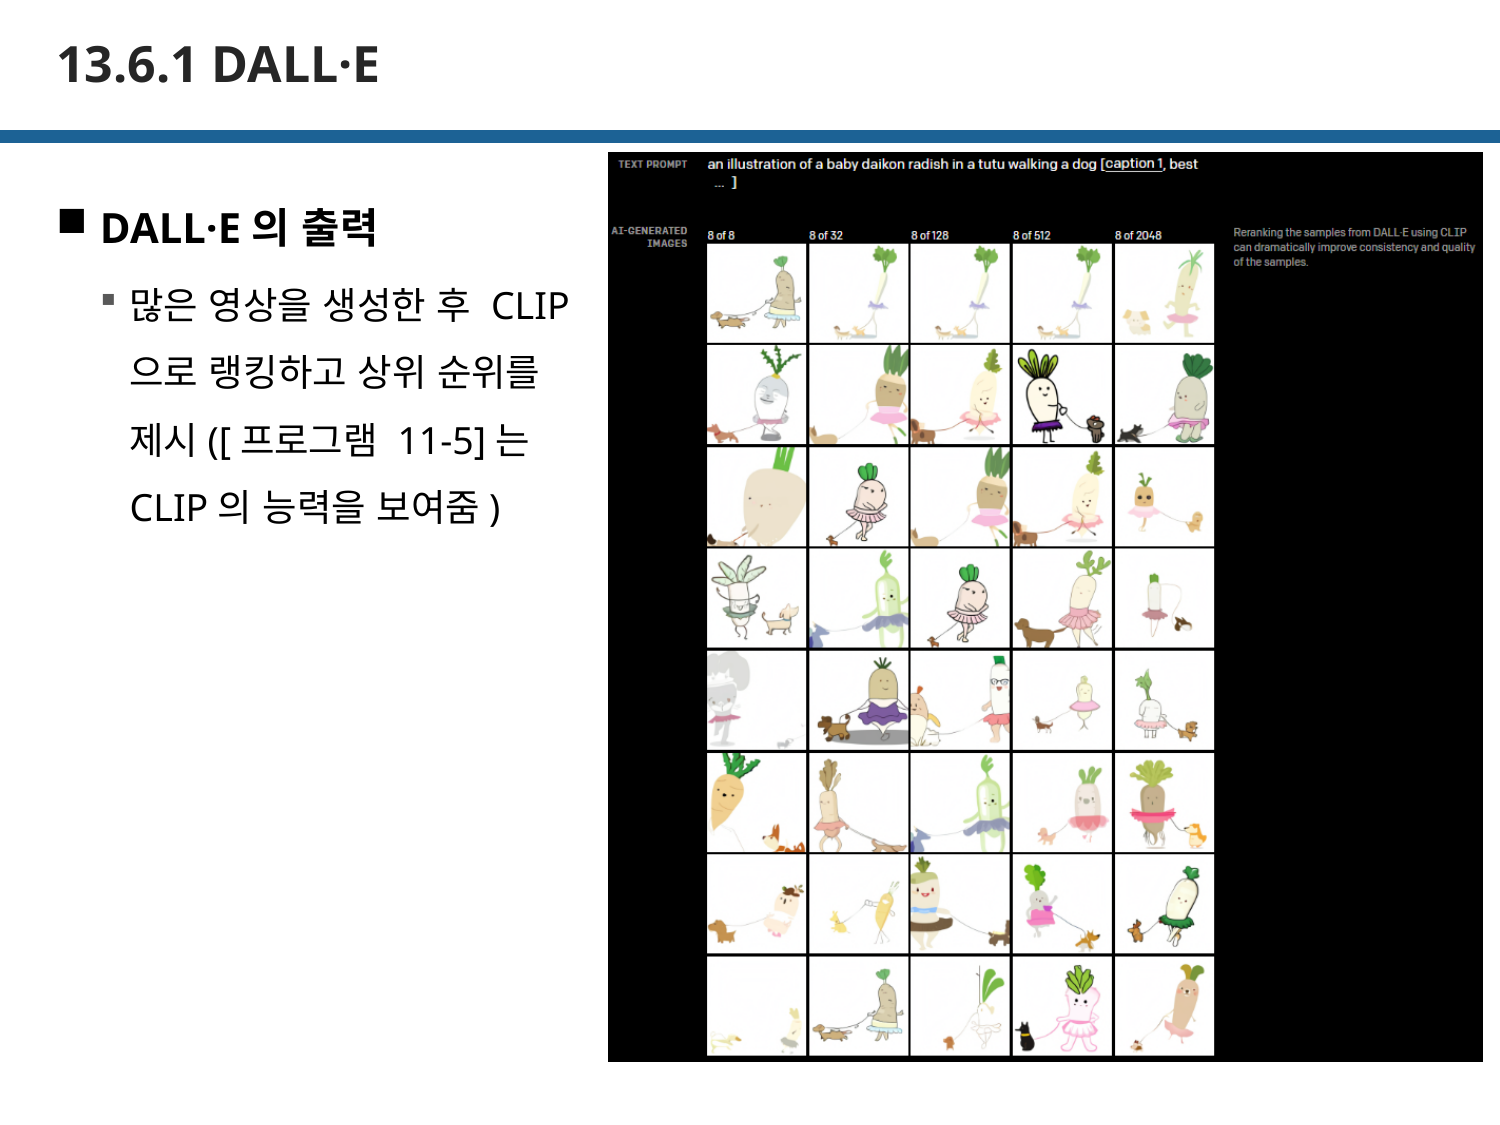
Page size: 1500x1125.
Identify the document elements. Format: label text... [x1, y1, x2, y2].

title 13.6.1 DALL·E [41, 17, 1282, 108]
picture [607, 152, 1483, 1062]
list DALL·E의 출력 많은 영상을 생성한 후 CLIP으로 랭킹하고 상위 순위를 제시([프로그램 11-5]는 CLIP의 능력을 보여줌) [41, 169, 597, 1067]
